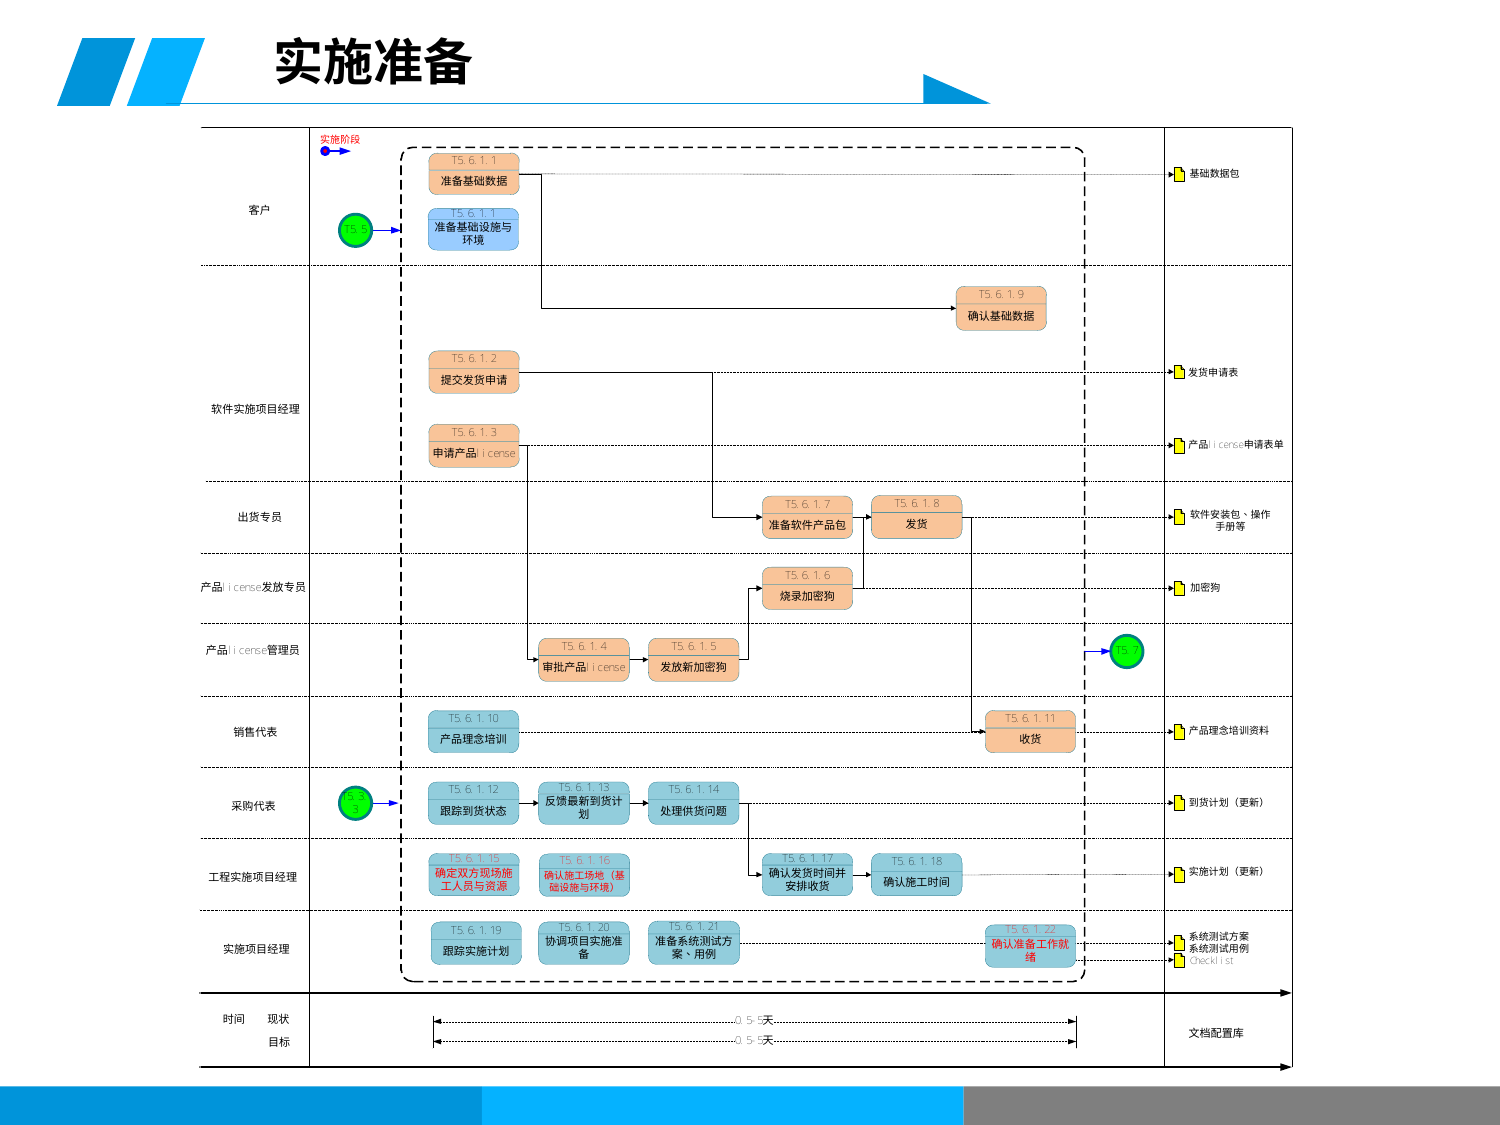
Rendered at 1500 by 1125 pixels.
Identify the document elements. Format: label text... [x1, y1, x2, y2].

text_box 实施准备 [258, 23, 715, 72]
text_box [186, 125, 1306, 1081]
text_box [165, 73, 992, 104]
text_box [0, 1086, 1500, 1125]
text_box [57, 38, 136, 106]
text_box [126, 38, 205, 106]
